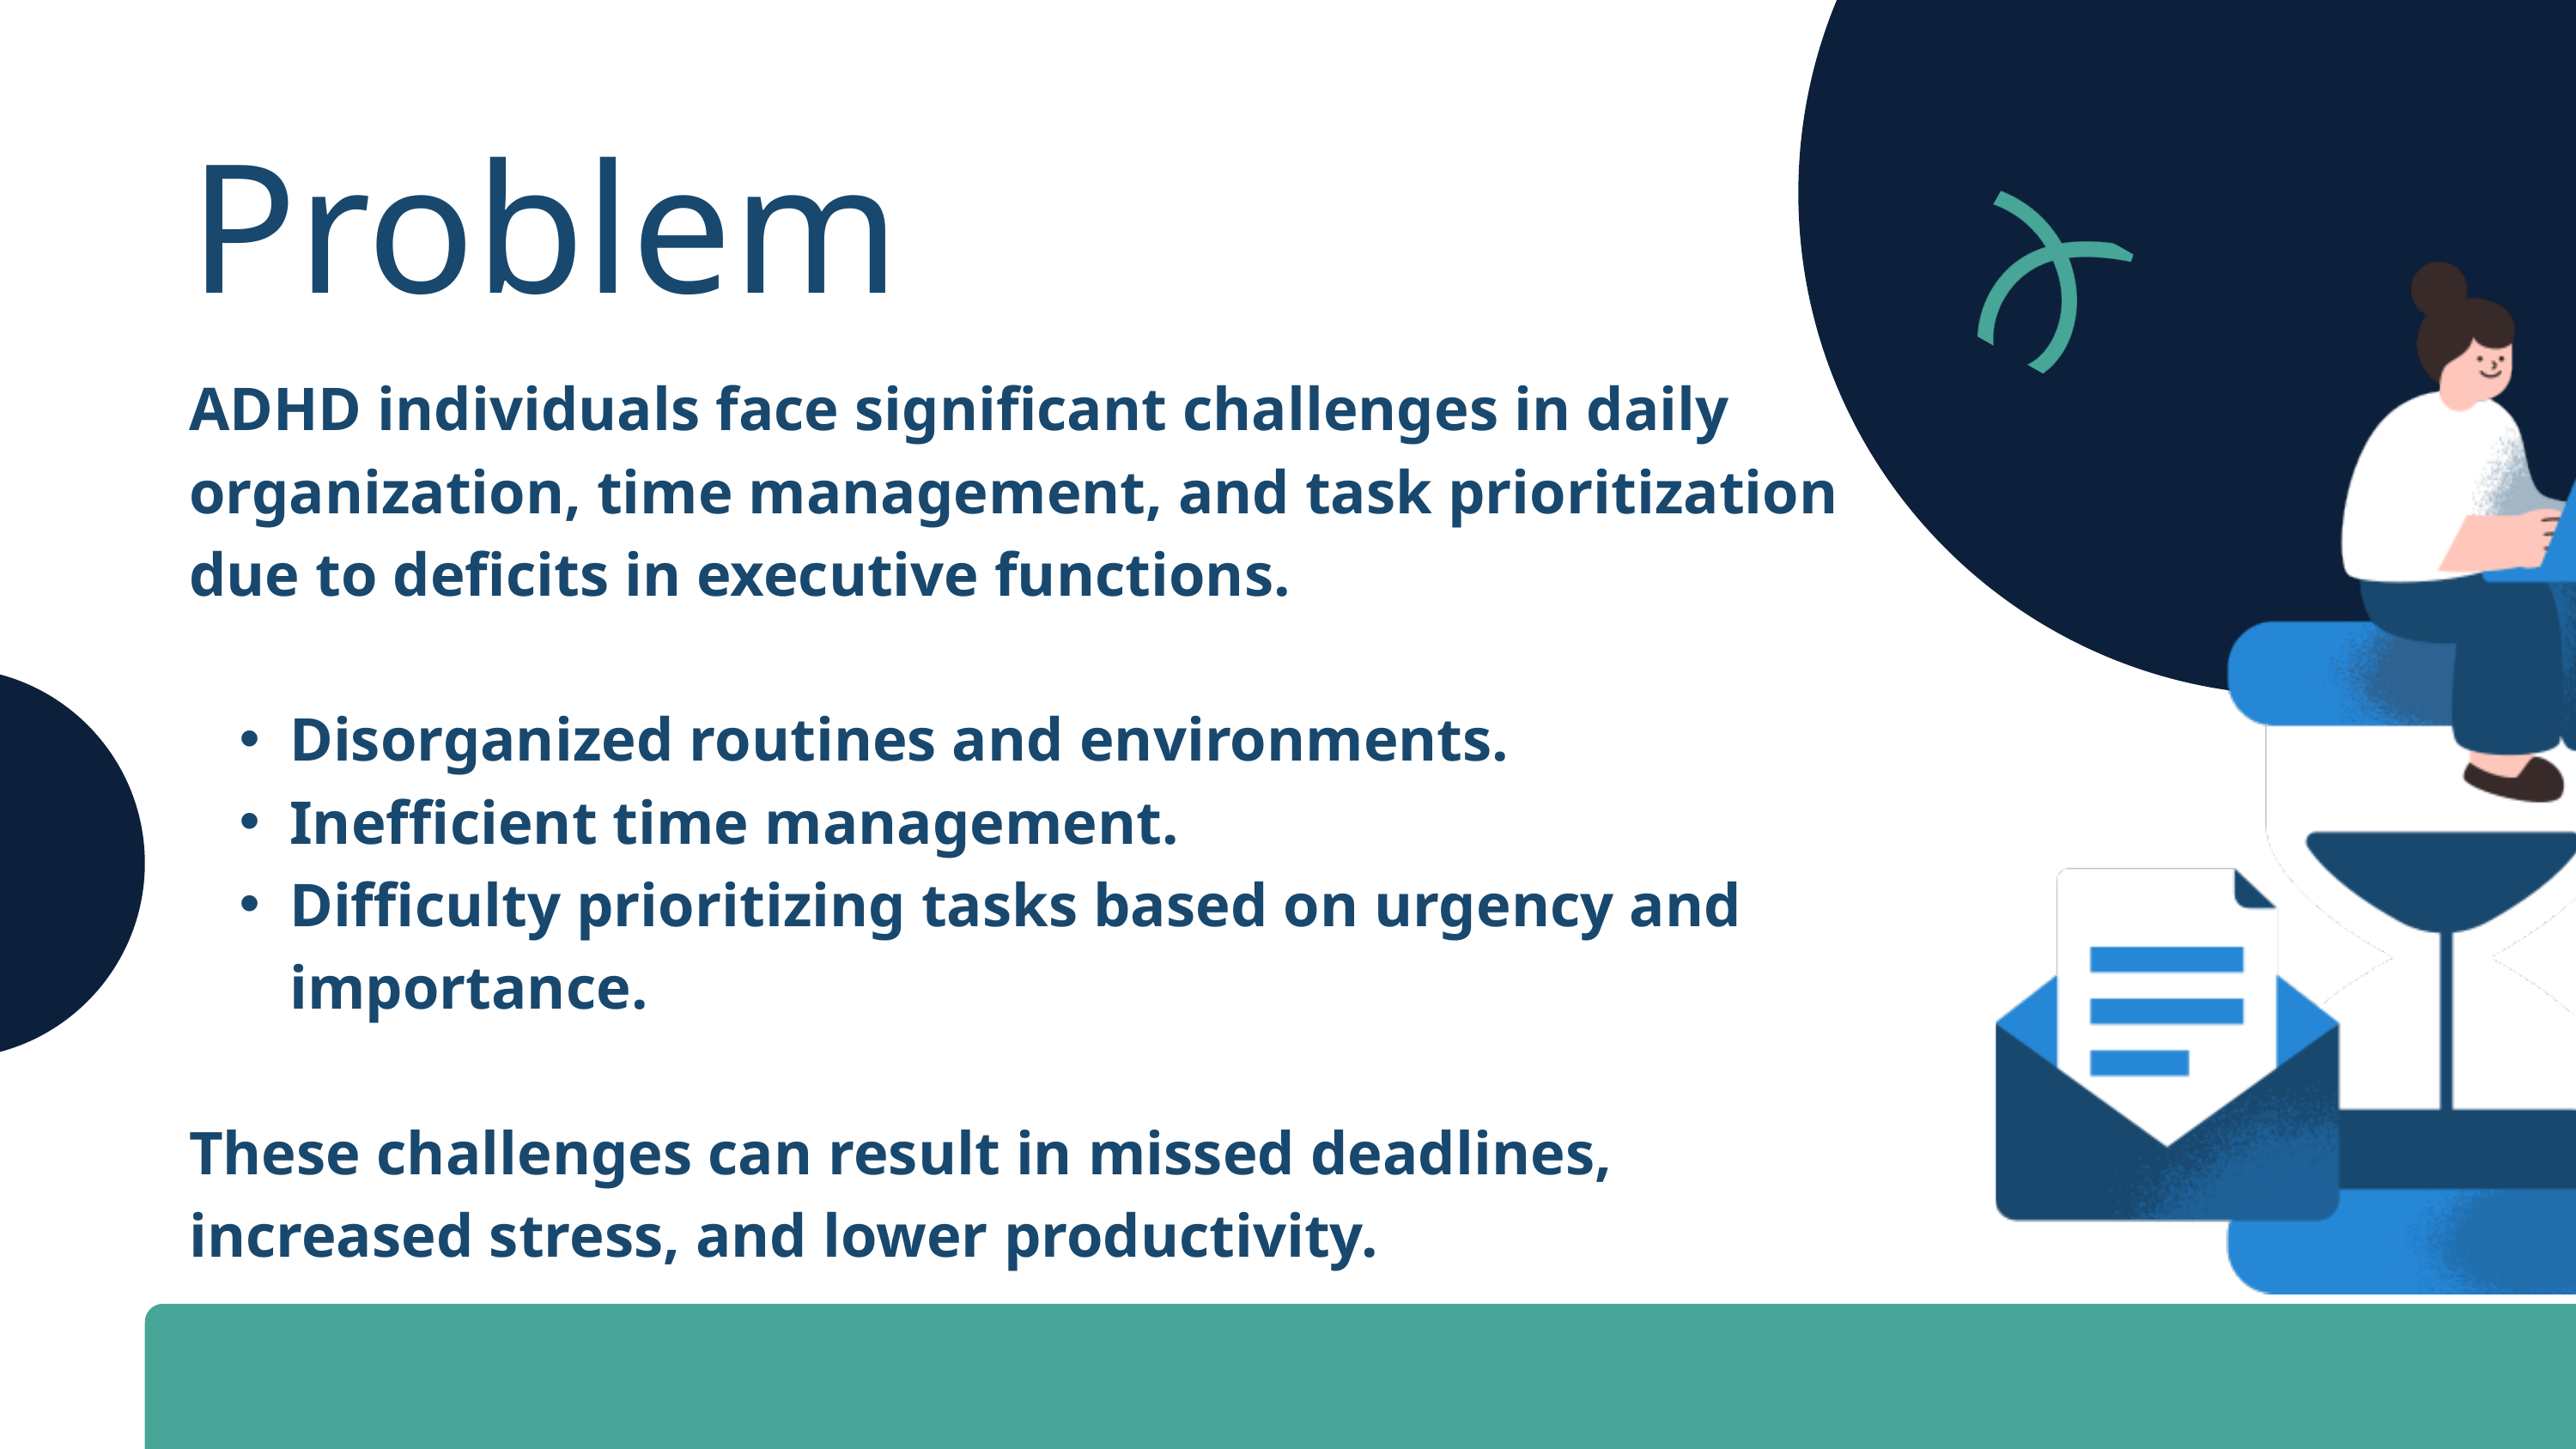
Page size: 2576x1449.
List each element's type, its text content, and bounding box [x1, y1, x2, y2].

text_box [144, 1303, 2576, 1449]
text_box [1996, 701, 2576, 1294]
text_box ADHD individuals face significant challenges in daily organization, time management, and task prioritization due to deficits in executive functions. Disorganized routines and environments. Inefficient time management. Difficulty prioritizing tasks based on urgency and importance. These challenges can result in missed deadlines, increased stress, and lower productivity. [189, 360, 1890, 1270]
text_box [1798, 0, 2576, 696]
text_box Problem [189, 167, 1593, 330]
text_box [0, 667, 145, 1059]
